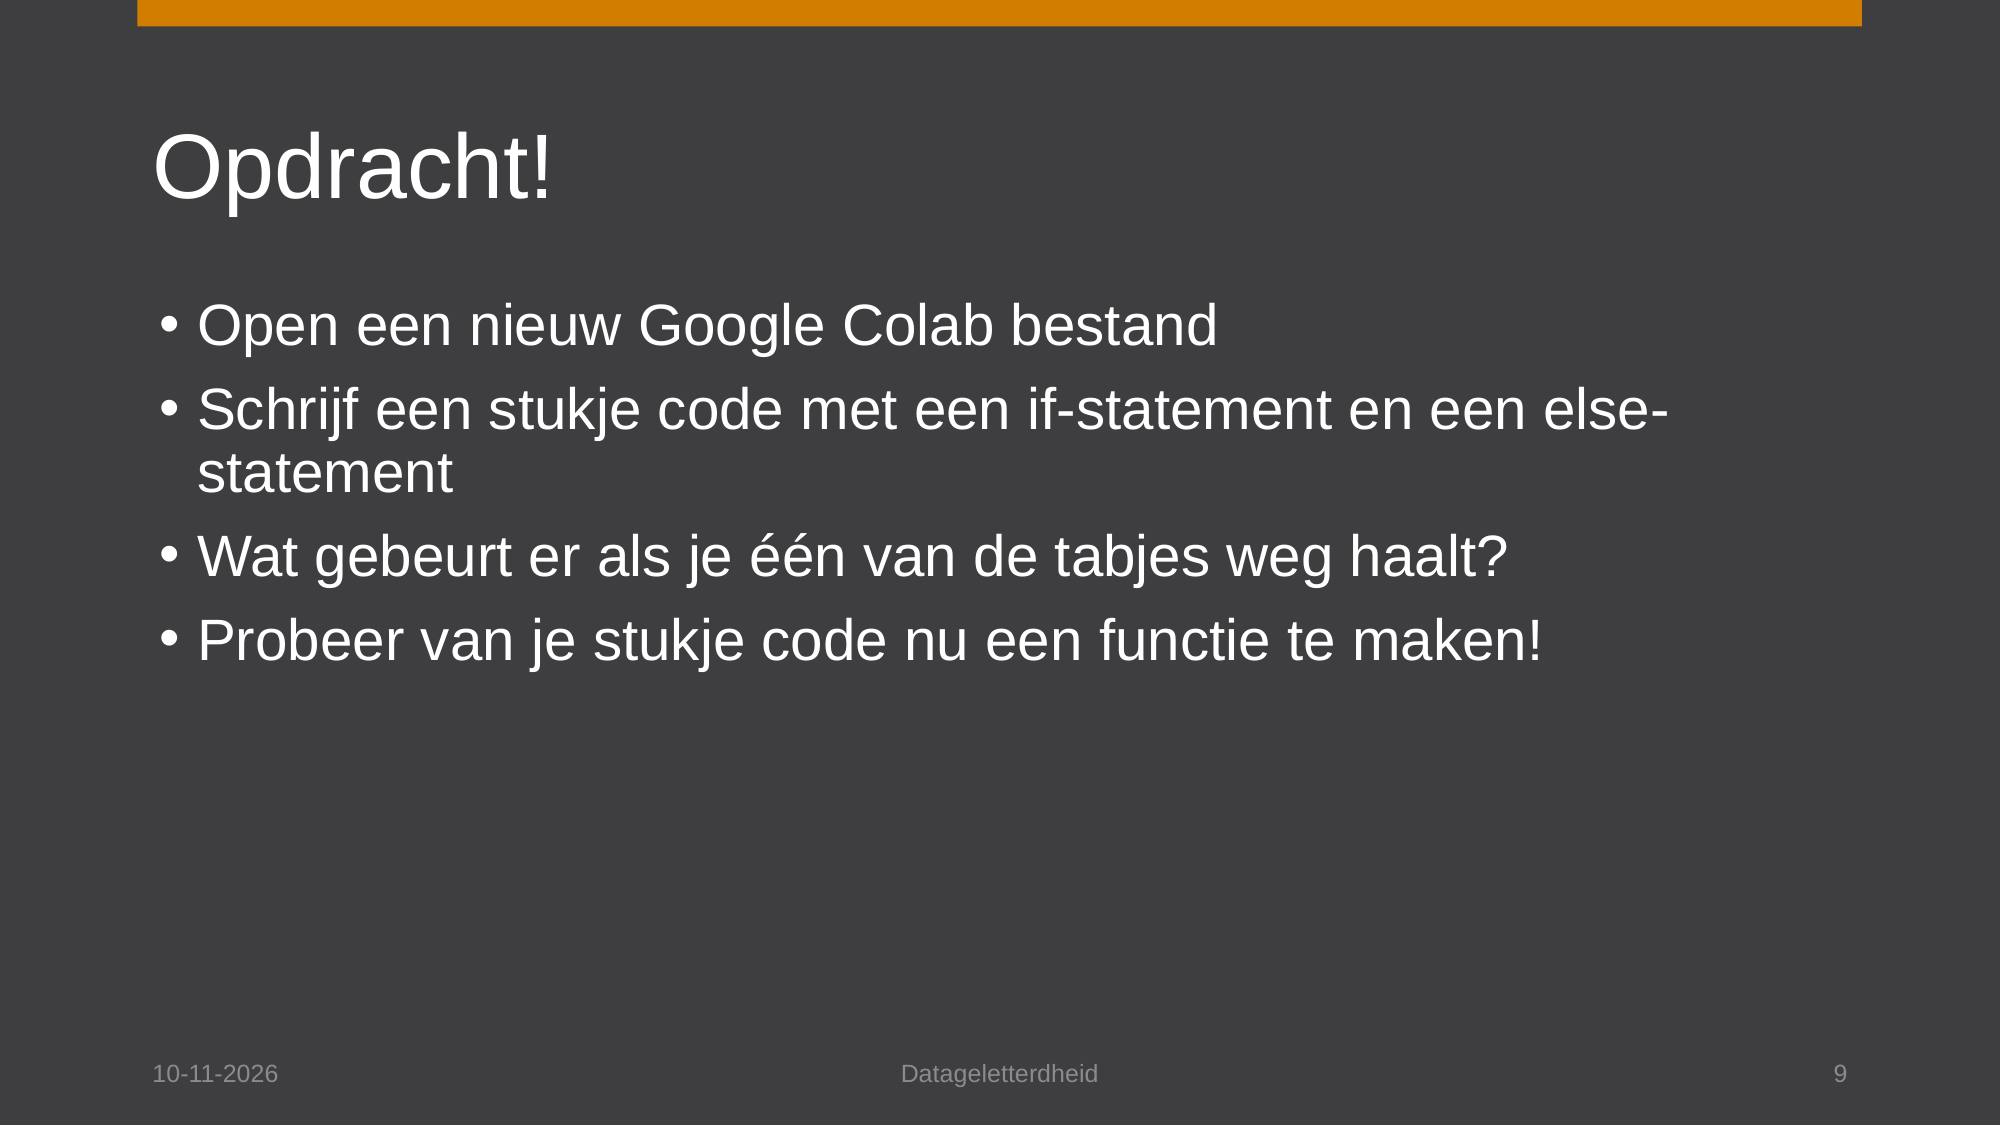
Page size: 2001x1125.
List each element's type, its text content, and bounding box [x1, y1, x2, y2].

title Opdracht! [137, 59, 1863, 278]
slide_number 9 [1412, 1042, 1863, 1103]
list Open een nieuw Google Colab bestand Schrijf een stukje code met een if-statement en een else-statement Wat gebeurt er als je één van de tabjes weg haalt? Probeer van je stukje code nu een functie te maken! [144, 287, 1856, 1002]
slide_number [137, 1042, 588, 1103]
footer Datageletterdheid [662, 1042, 1338, 1103]
